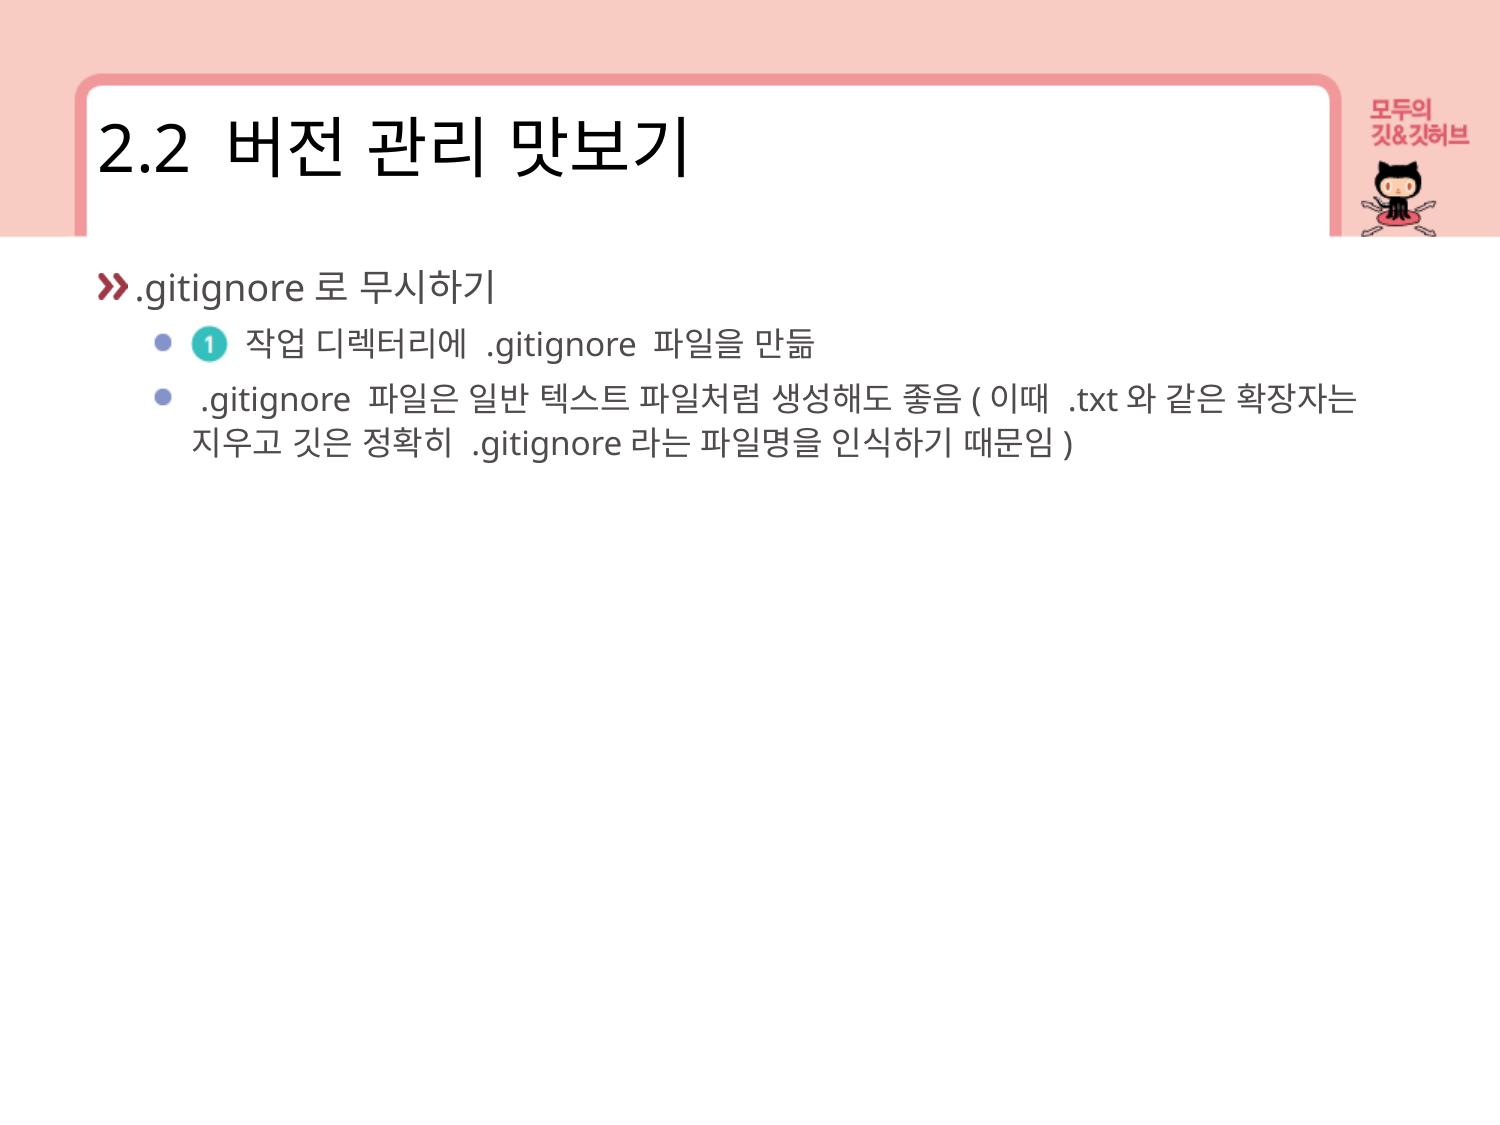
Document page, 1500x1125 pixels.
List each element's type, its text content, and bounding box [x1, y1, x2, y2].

picture [0, 0, 1500, 1125]
text_box .gitignore로 무시하기 작업 디렉터리에 .gitignore 파일을 만듦 .gitignore 파일은 일반 텍스트 파일처럼 생성해도 좋음(이때 .txt와 같은 확장자는 지우고 깃은 정확히 .gitignore라는 파일명을 인식하기 때문임) [82, 252, 1452, 1067]
text_box 2.2 버전 관리 맛보기 [82, 61, 1413, 193]
